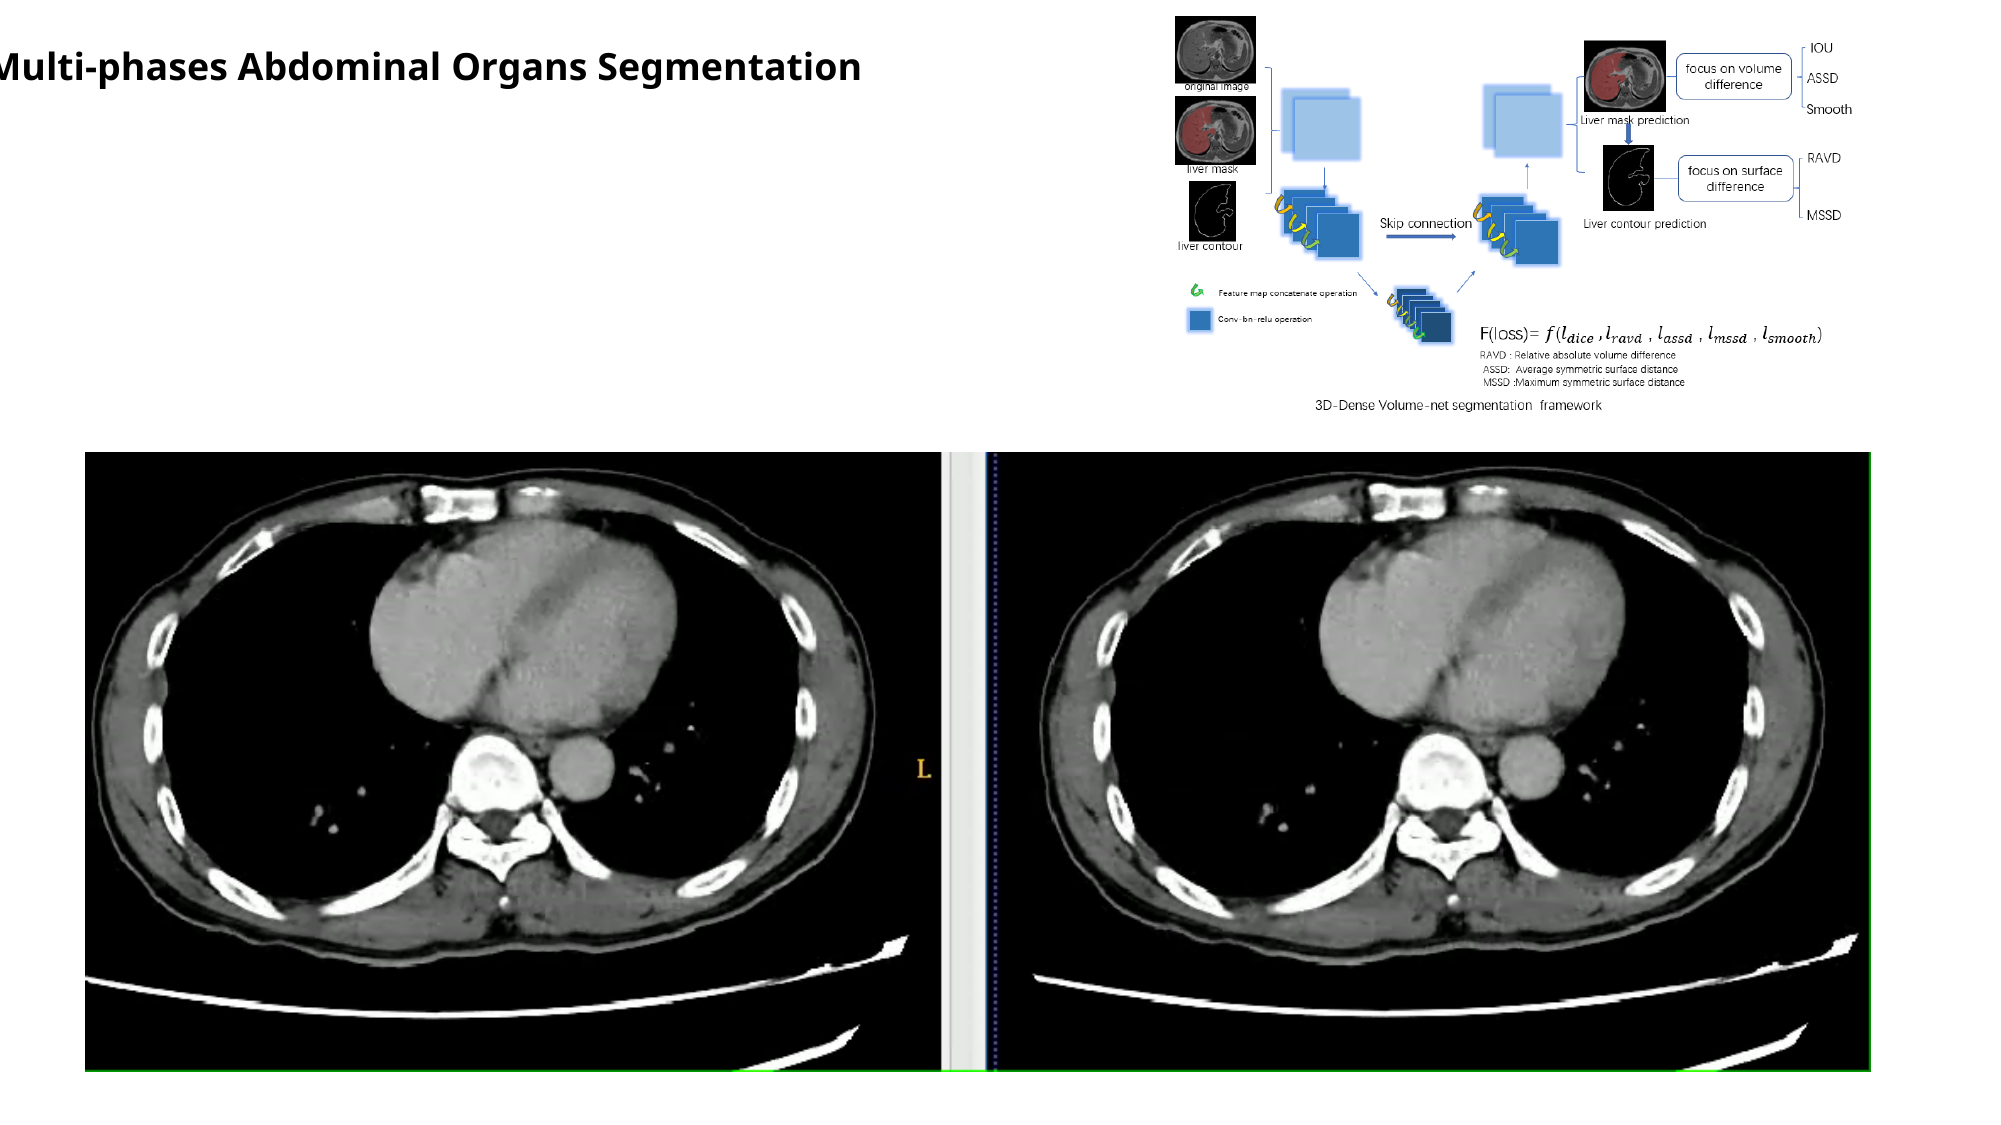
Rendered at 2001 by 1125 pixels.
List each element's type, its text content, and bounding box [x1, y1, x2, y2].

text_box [85, 452, 1872, 1073]
text_box Multi-phases Abdominal Organs Segmentation [0, 36, 928, 96]
picture [1167, 13, 1860, 414]
